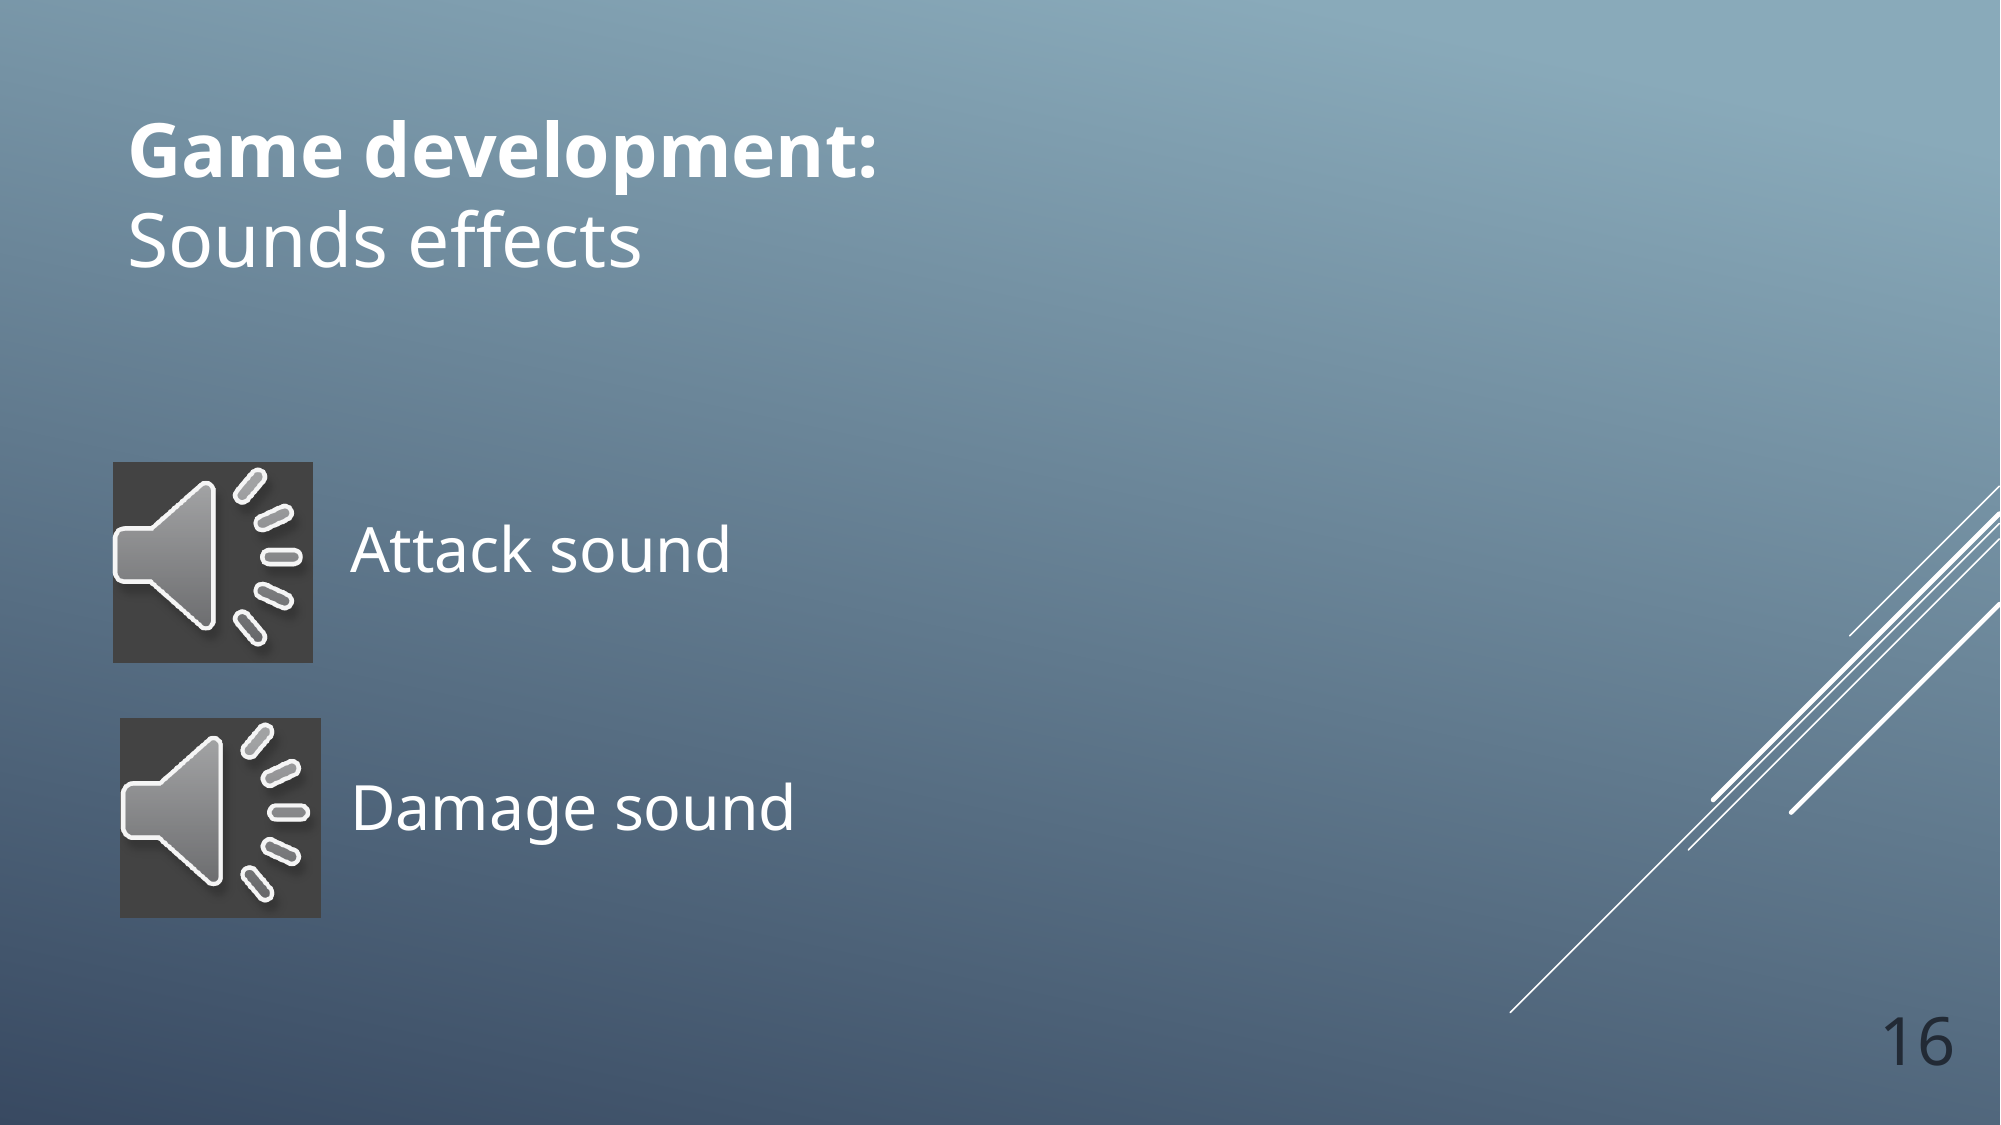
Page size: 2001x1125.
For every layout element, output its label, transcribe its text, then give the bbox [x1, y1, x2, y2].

picture [119, 716, 322, 920]
title Game development: Sounds effects [112, 68, 1513, 317]
slide_number 16 [1783, 987, 1971, 1098]
text_box Damage sound [335, 760, 1468, 850]
picture [111, 461, 315, 664]
text_box Attack sound [335, 502, 1433, 593]
